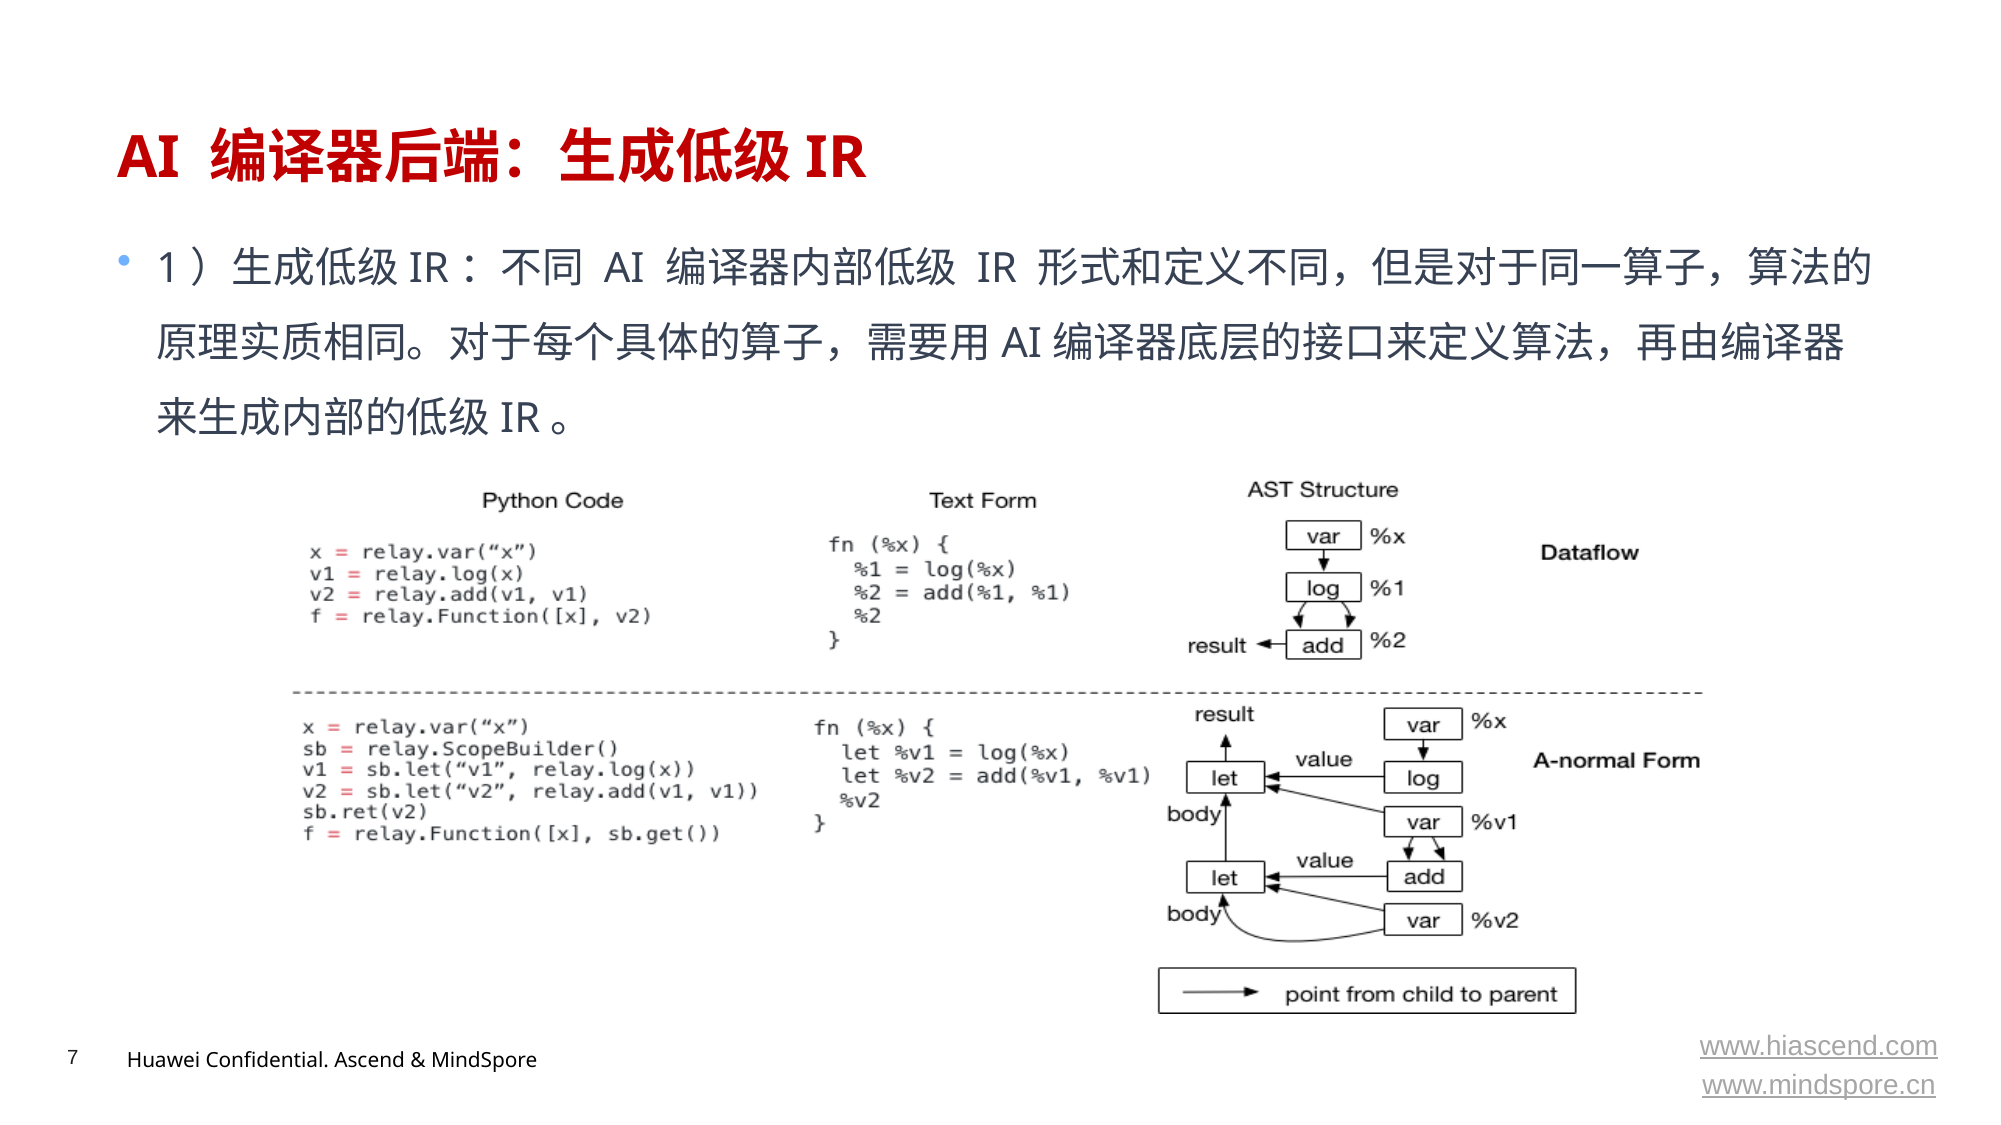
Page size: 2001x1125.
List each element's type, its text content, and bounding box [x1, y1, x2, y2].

picture [292, 467, 1709, 1014]
title AI 编译器后端：生成低级IR [102, 111, 1901, 208]
list 1）生成低级IR：不同 AI 编译器内部低级 IR 形式和定义不同，但是对于同一算子，算法的原理实质相同。对于每个具体的算子，需要用AI编译器底层的接口来定义算法，再由编译器来生成内部的低级IR。 [102, 208, 1901, 528]
